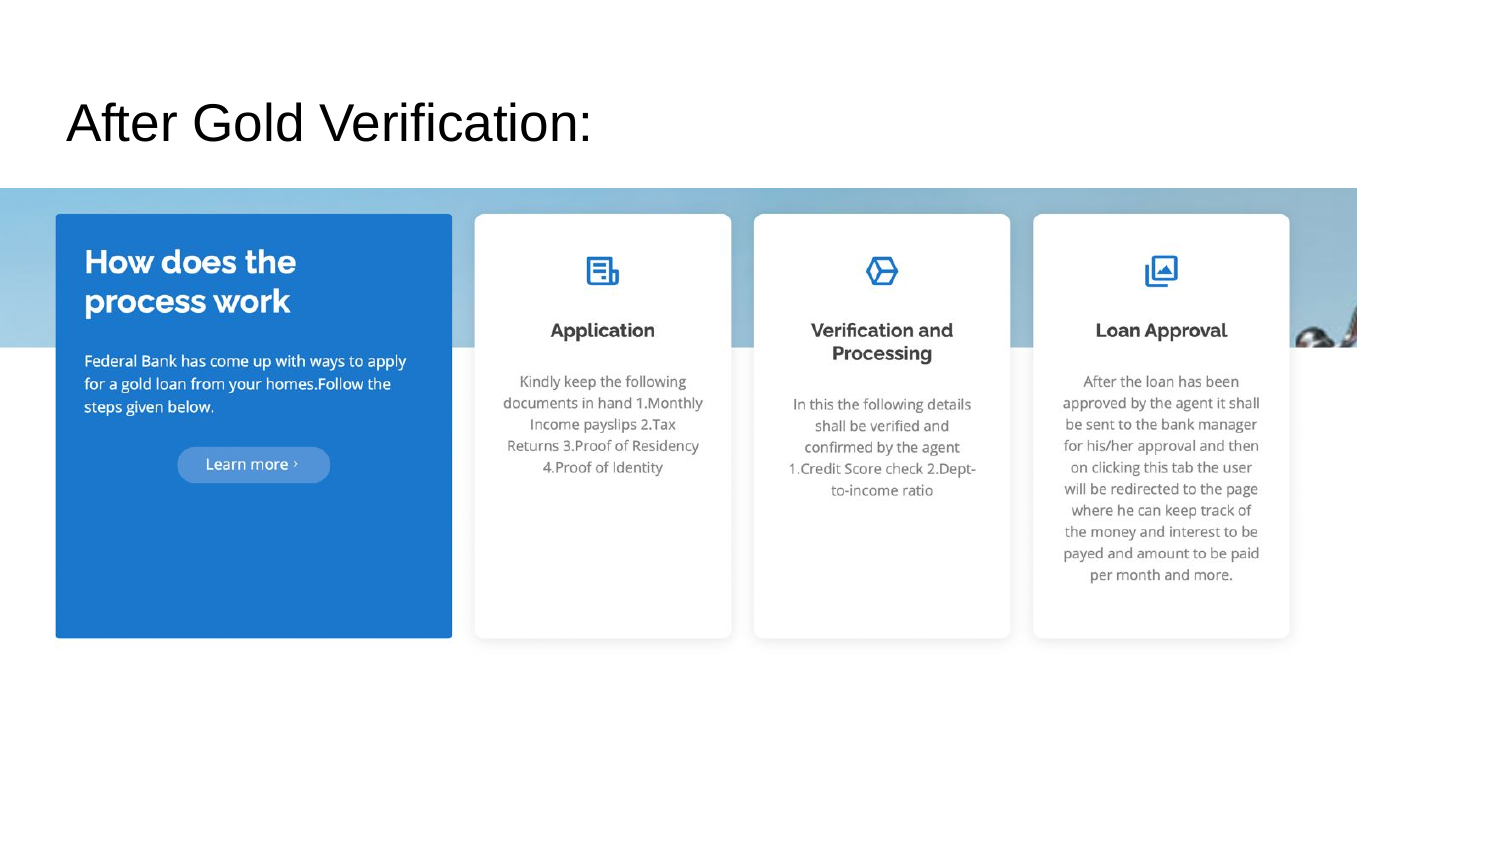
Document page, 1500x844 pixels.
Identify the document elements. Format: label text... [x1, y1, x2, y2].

picture [0, 188, 1357, 700]
title After Gold Verification: [51, 72, 1449, 167]
